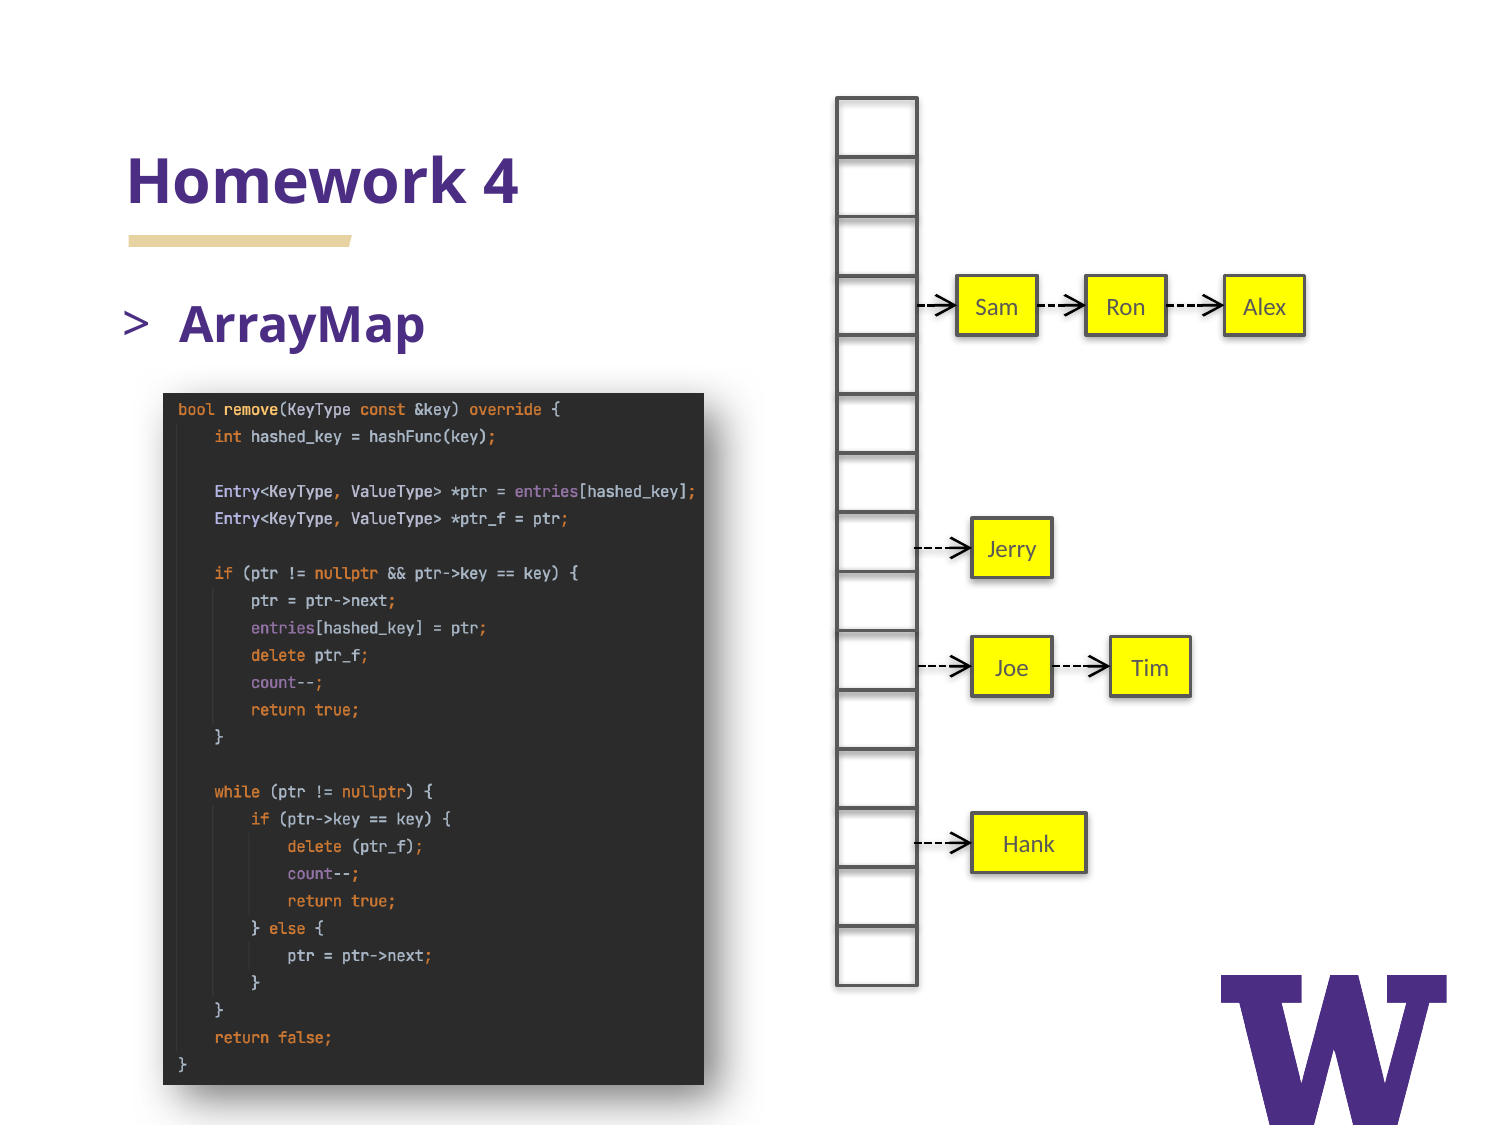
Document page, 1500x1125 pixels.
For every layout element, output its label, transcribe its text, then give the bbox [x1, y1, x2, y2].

text_box Tim [1110, 636, 1191, 697]
text_box [836, 689, 918, 748]
title Homework 4 [110, 60, 1453, 224]
text_box [836, 97, 918, 157]
text_box Joe [971, 636, 1053, 697]
text_box [836, 807, 918, 866]
text_box [836, 216, 918, 275]
picture [1221, 975, 1447, 1125]
text_box [836, 866, 918, 926]
text_box Sam [956, 275, 1038, 336]
picture [128, 235, 352, 247]
text_box [836, 636, 918, 689]
text_box [836, 334, 918, 393]
text_box Alex [1224, 275, 1305, 336]
text_box [836, 452, 918, 511]
picture [163, 393, 705, 1085]
text_box [836, 926, 918, 986]
text_box Hank [971, 812, 1087, 873]
text_box [836, 511, 918, 571]
text_box [836, 748, 918, 807]
text_box Jerry [971, 518, 1053, 578]
list ArrayMap [108, 284, 528, 374]
text_box [836, 157, 918, 216]
text_box [836, 275, 918, 334]
text_box Ron [1085, 275, 1167, 336]
text_box [836, 571, 918, 631]
text_box [836, 393, 918, 452]
